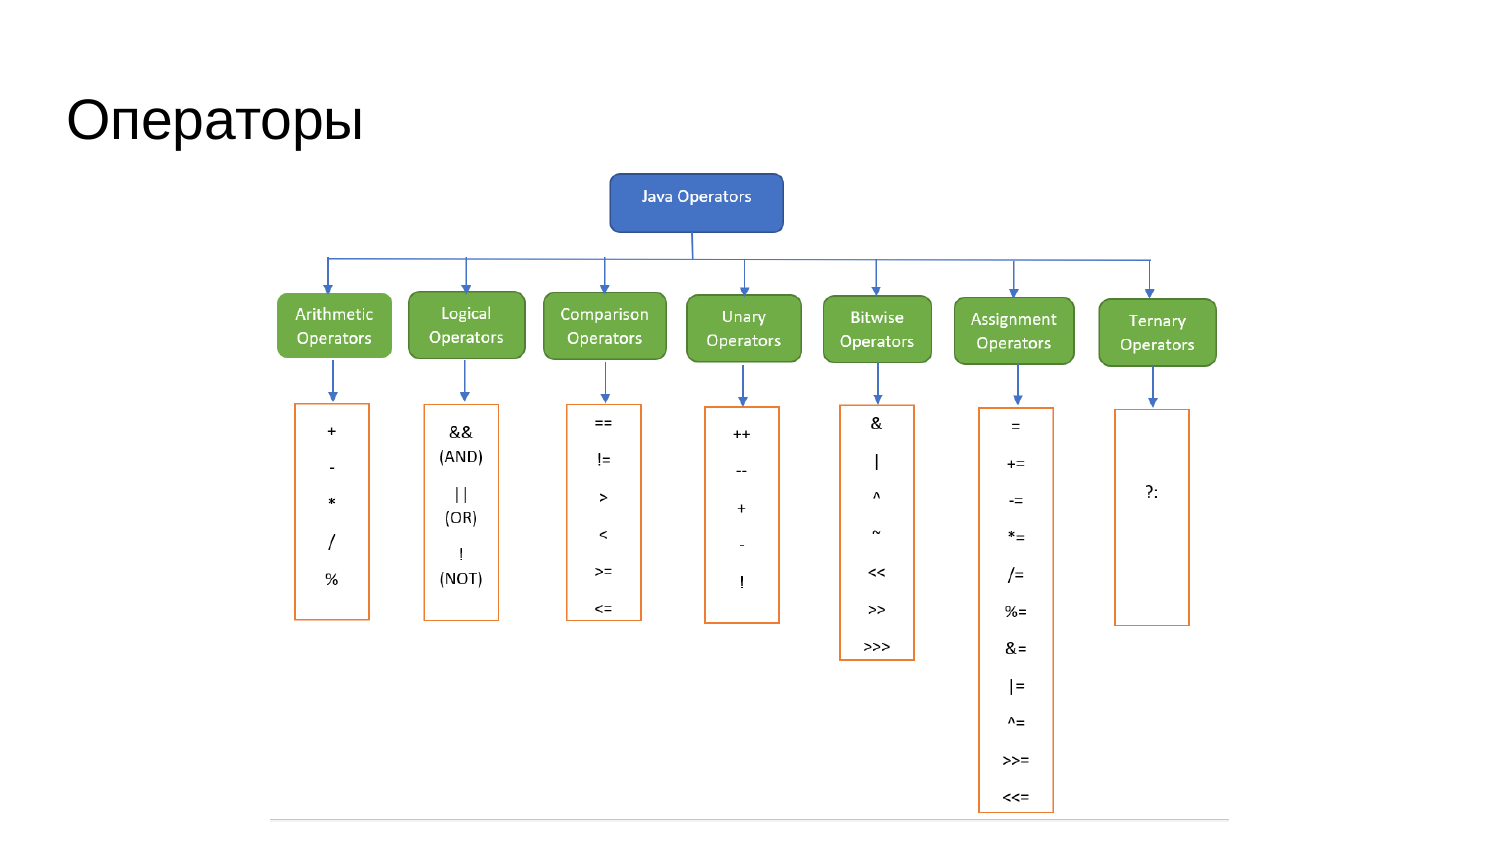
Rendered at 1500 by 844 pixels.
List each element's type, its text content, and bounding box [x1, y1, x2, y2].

picture [270, 166, 1230, 822]
title Операторы [51, 72, 1449, 167]
